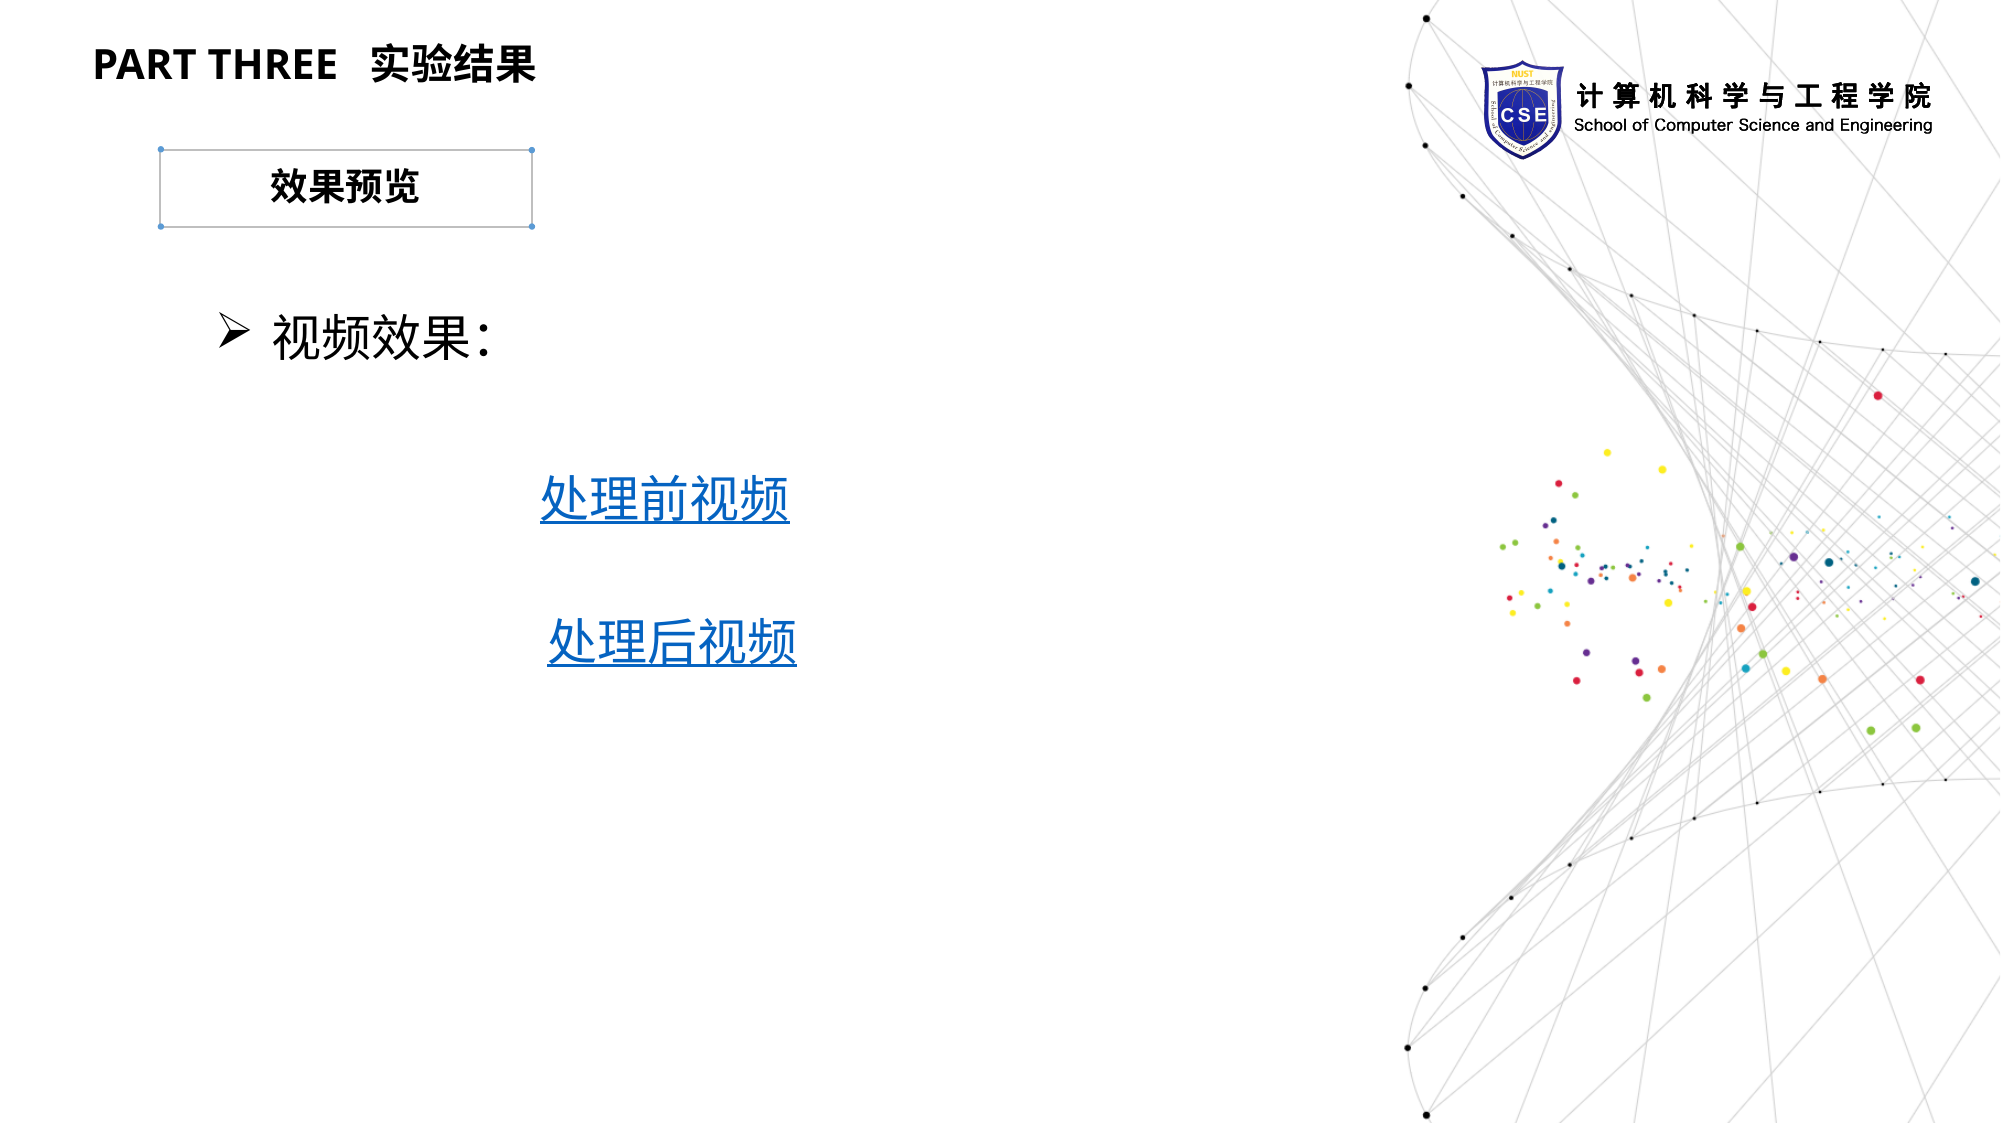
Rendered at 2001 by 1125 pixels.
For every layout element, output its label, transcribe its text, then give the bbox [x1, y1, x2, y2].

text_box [157, 146, 536, 230]
text_box 视频效果： [200, 269, 766, 374]
picture [1314, 0, 2001, 1123]
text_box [524, 459, 1189, 718]
list PART THREE 实验结果 [43, 36, 586, 100]
